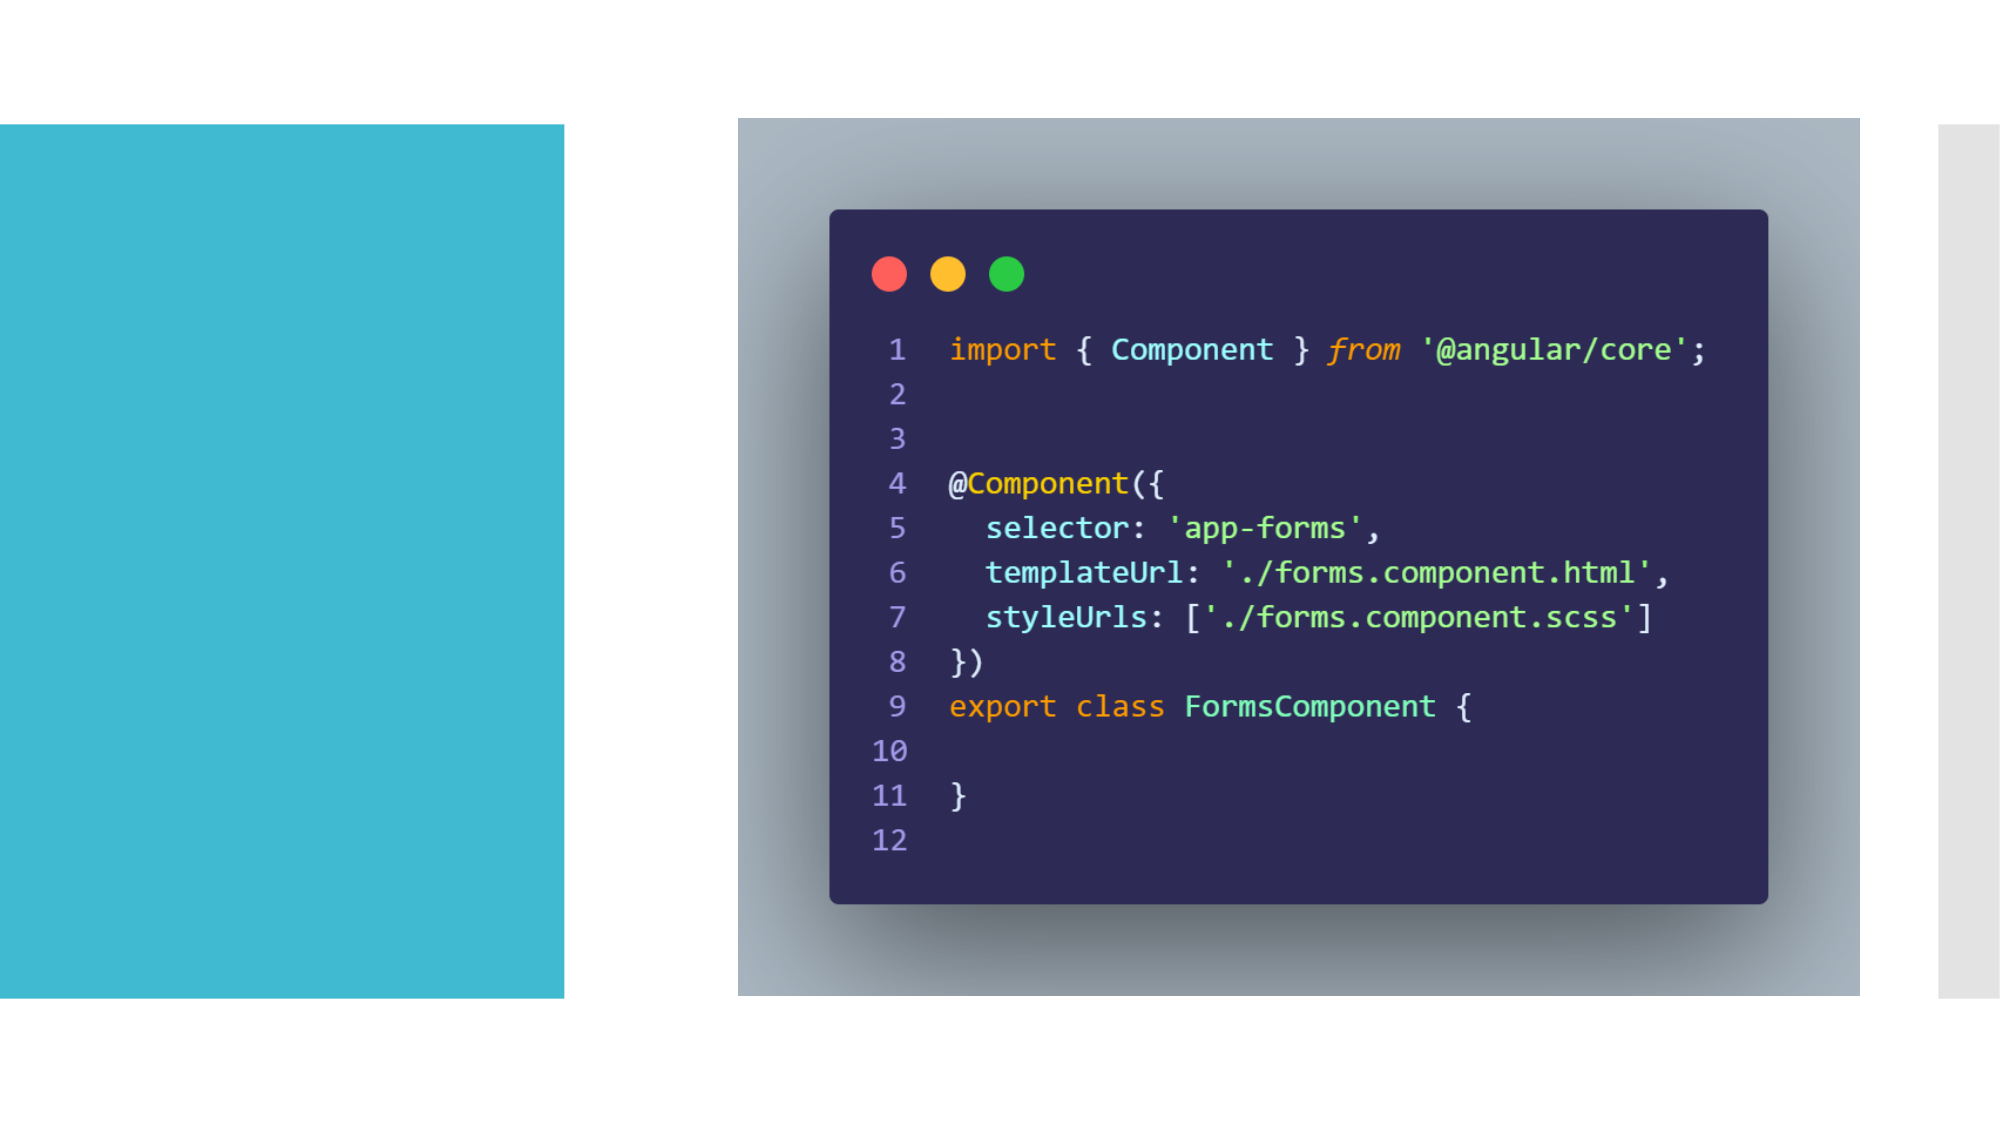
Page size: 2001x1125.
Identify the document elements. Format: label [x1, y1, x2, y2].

picture [737, 117, 1861, 996]
